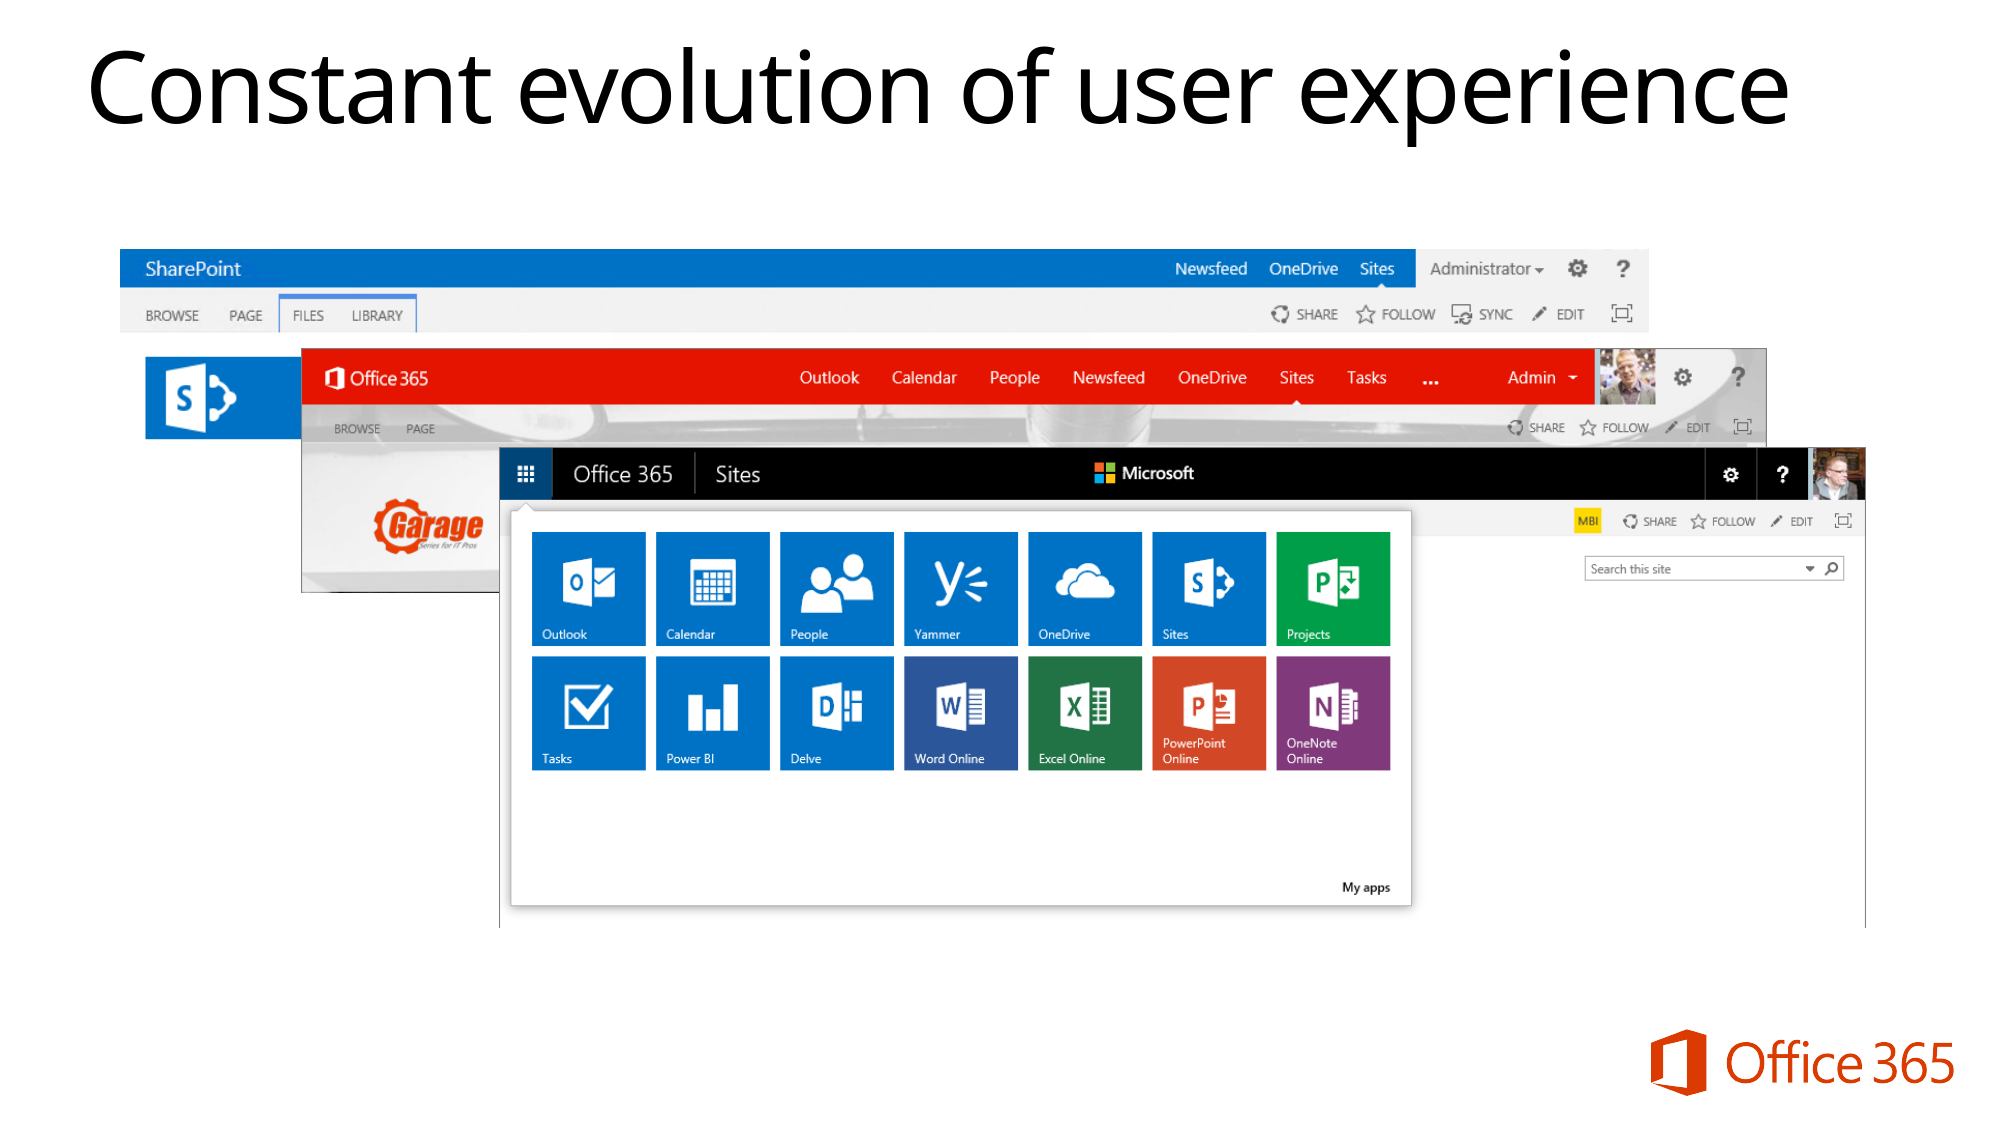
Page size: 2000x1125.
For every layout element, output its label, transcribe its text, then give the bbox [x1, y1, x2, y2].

title Constant evolution of user experience [85, 37, 1914, 161]
picture [120, 249, 1867, 928]
picture [1622, 1000, 1981, 1125]
